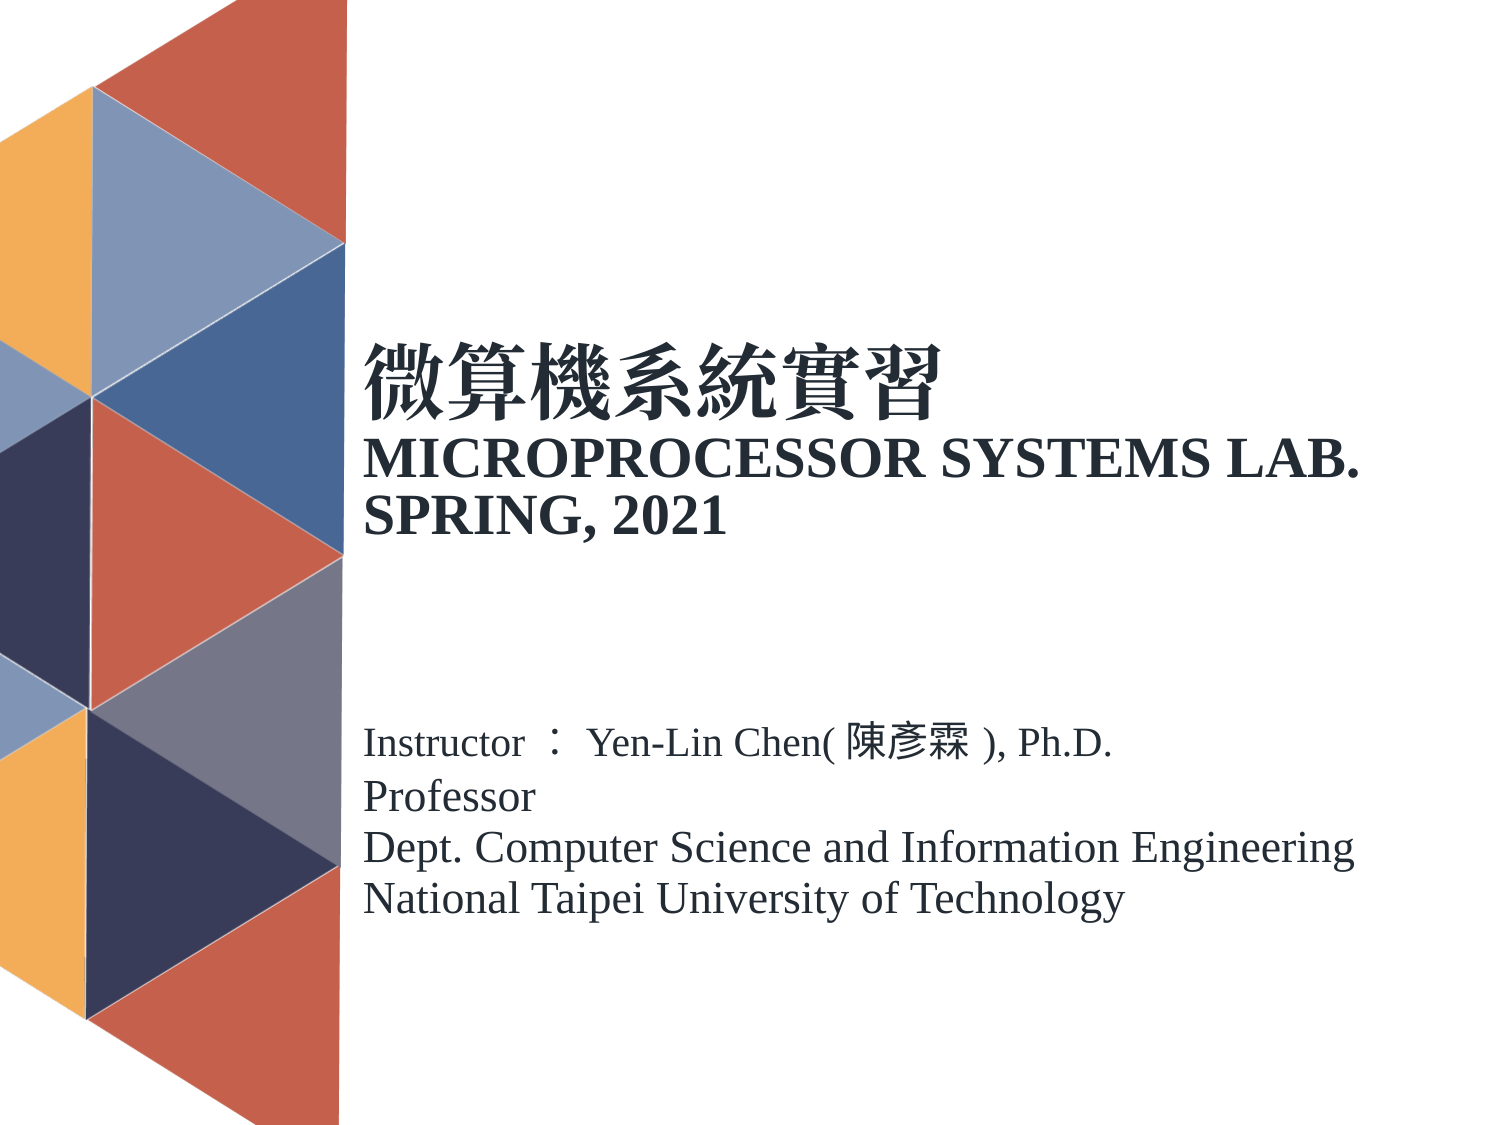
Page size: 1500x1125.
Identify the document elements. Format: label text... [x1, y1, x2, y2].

text_box Instructor：Yen-Lin Chen(陳彥霖), Ph.D. Professor Dept. Computer Science and Information Engineering National Taipei University of Technology [353, 661, 1448, 977]
picture [0, 0, 349, 1125]
text_box 微算機系統實習 MICROPROCESSOR SYSTEMS LAB. SPRING, 2021 [353, 272, 1500, 555]
